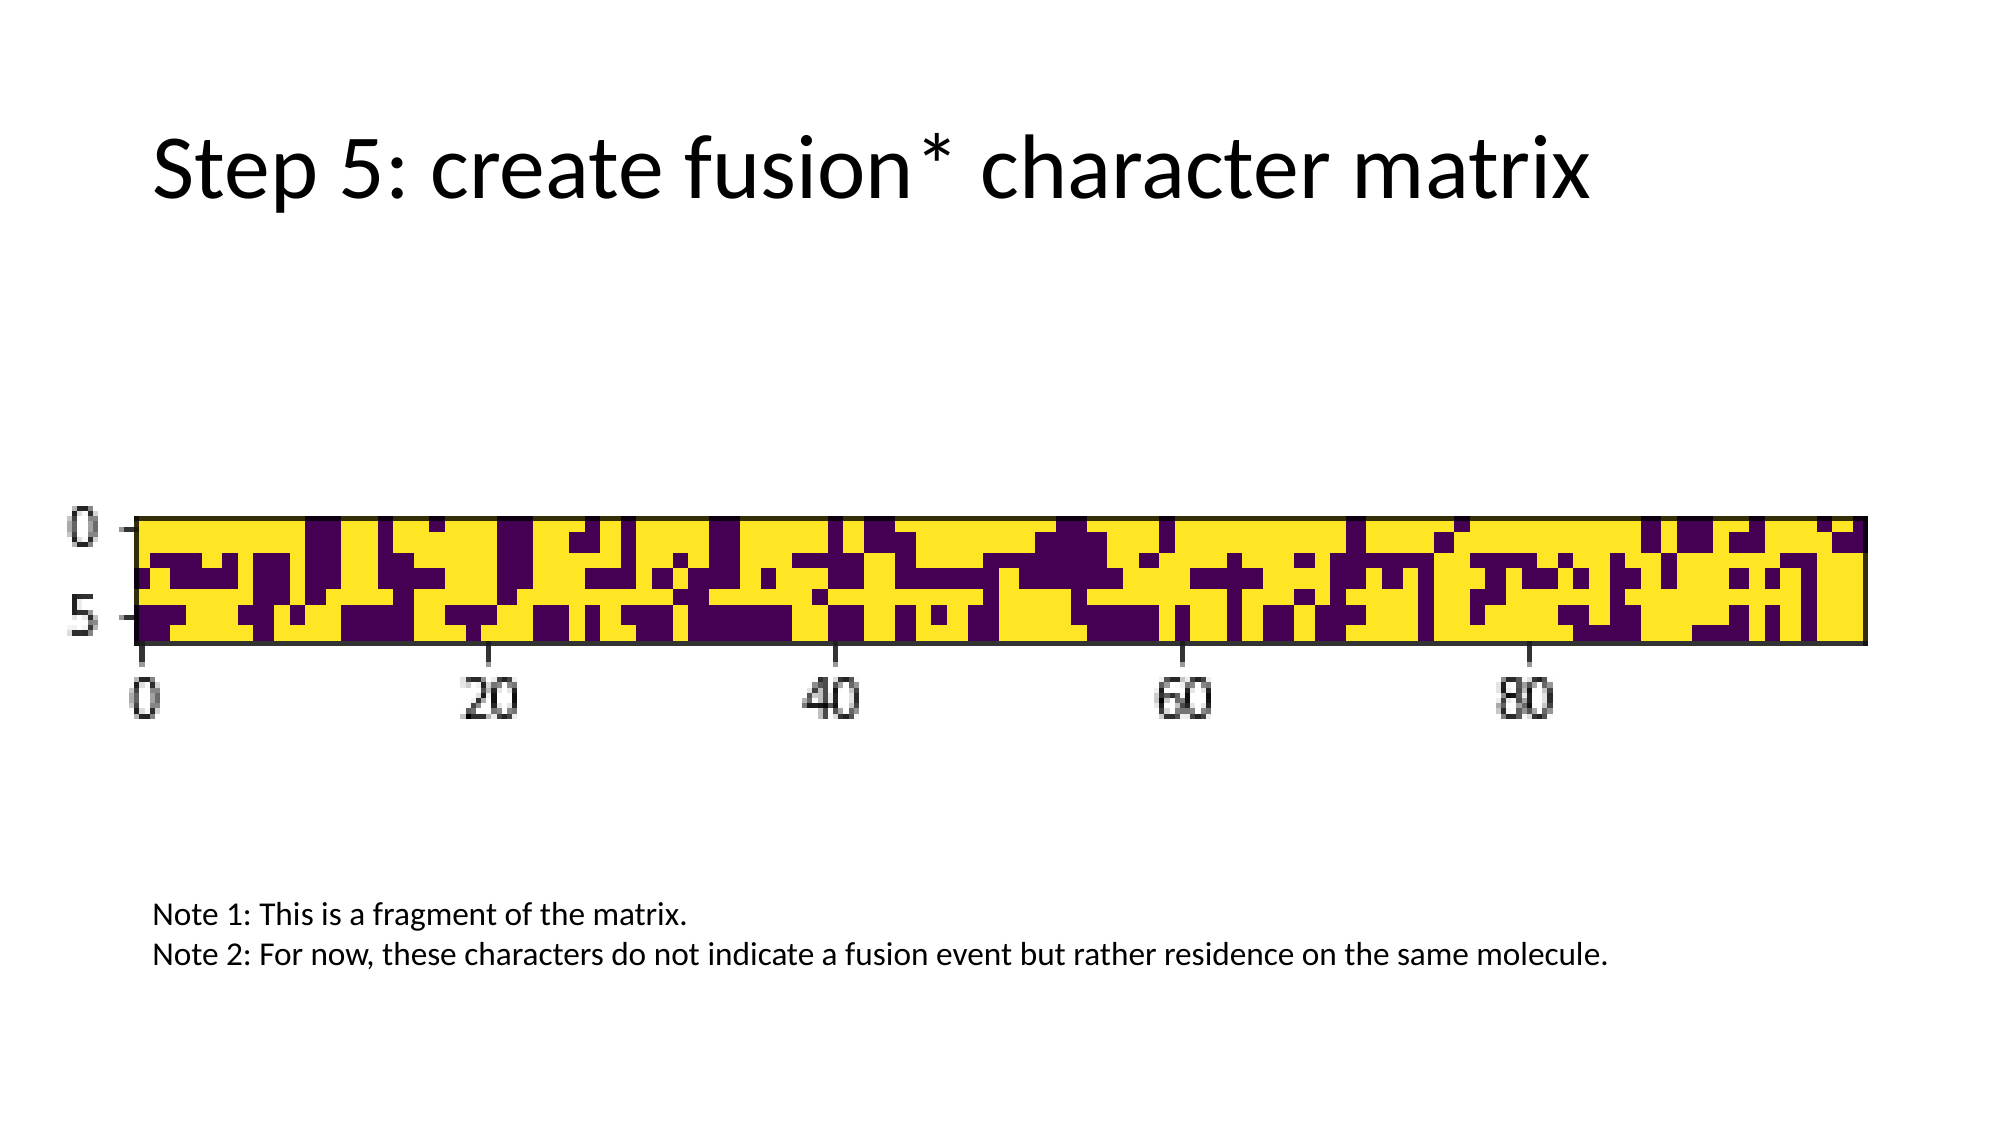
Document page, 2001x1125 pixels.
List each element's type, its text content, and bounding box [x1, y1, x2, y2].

text_box Note 1: This is a fragment of the matrix. Note 2: For now, these characters do not indicate a fusion event but rather residence on the same molecule. [137, 877, 1900, 987]
title Step 5: create fusion* character matrix [137, 59, 1863, 278]
picture [26, 470, 1900, 766]
